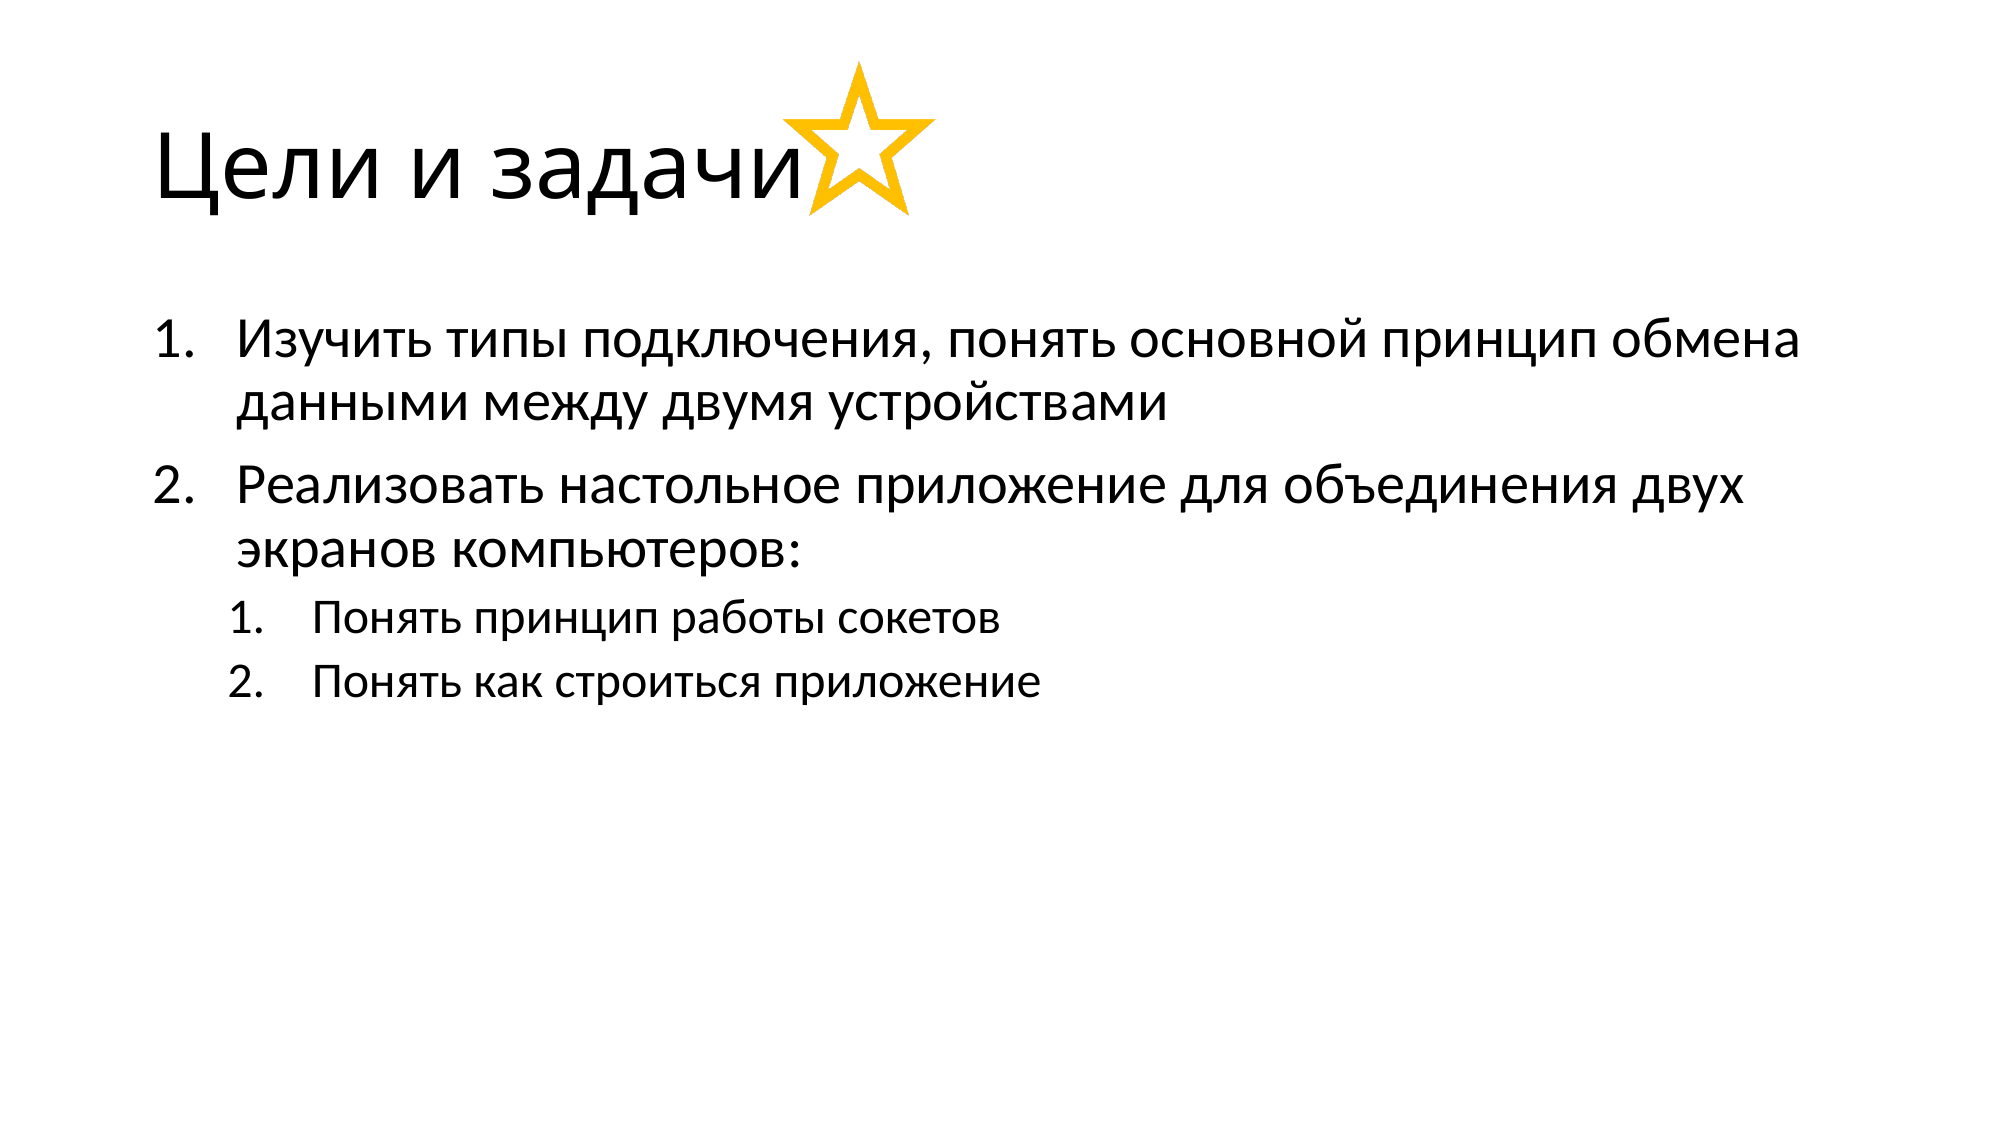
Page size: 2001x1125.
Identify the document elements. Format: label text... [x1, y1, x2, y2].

title Цели и задачи [137, 59, 1863, 278]
picture [778, 59, 939, 220]
list Изучить типы подключения, понять основной принцип обмена данными между двумя устройствами Реализовать настольное приложение для объединения двух экранов компьютеров: Понять принцип работы сокетов Понять как строиться приложение [137, 299, 1863, 1014]
